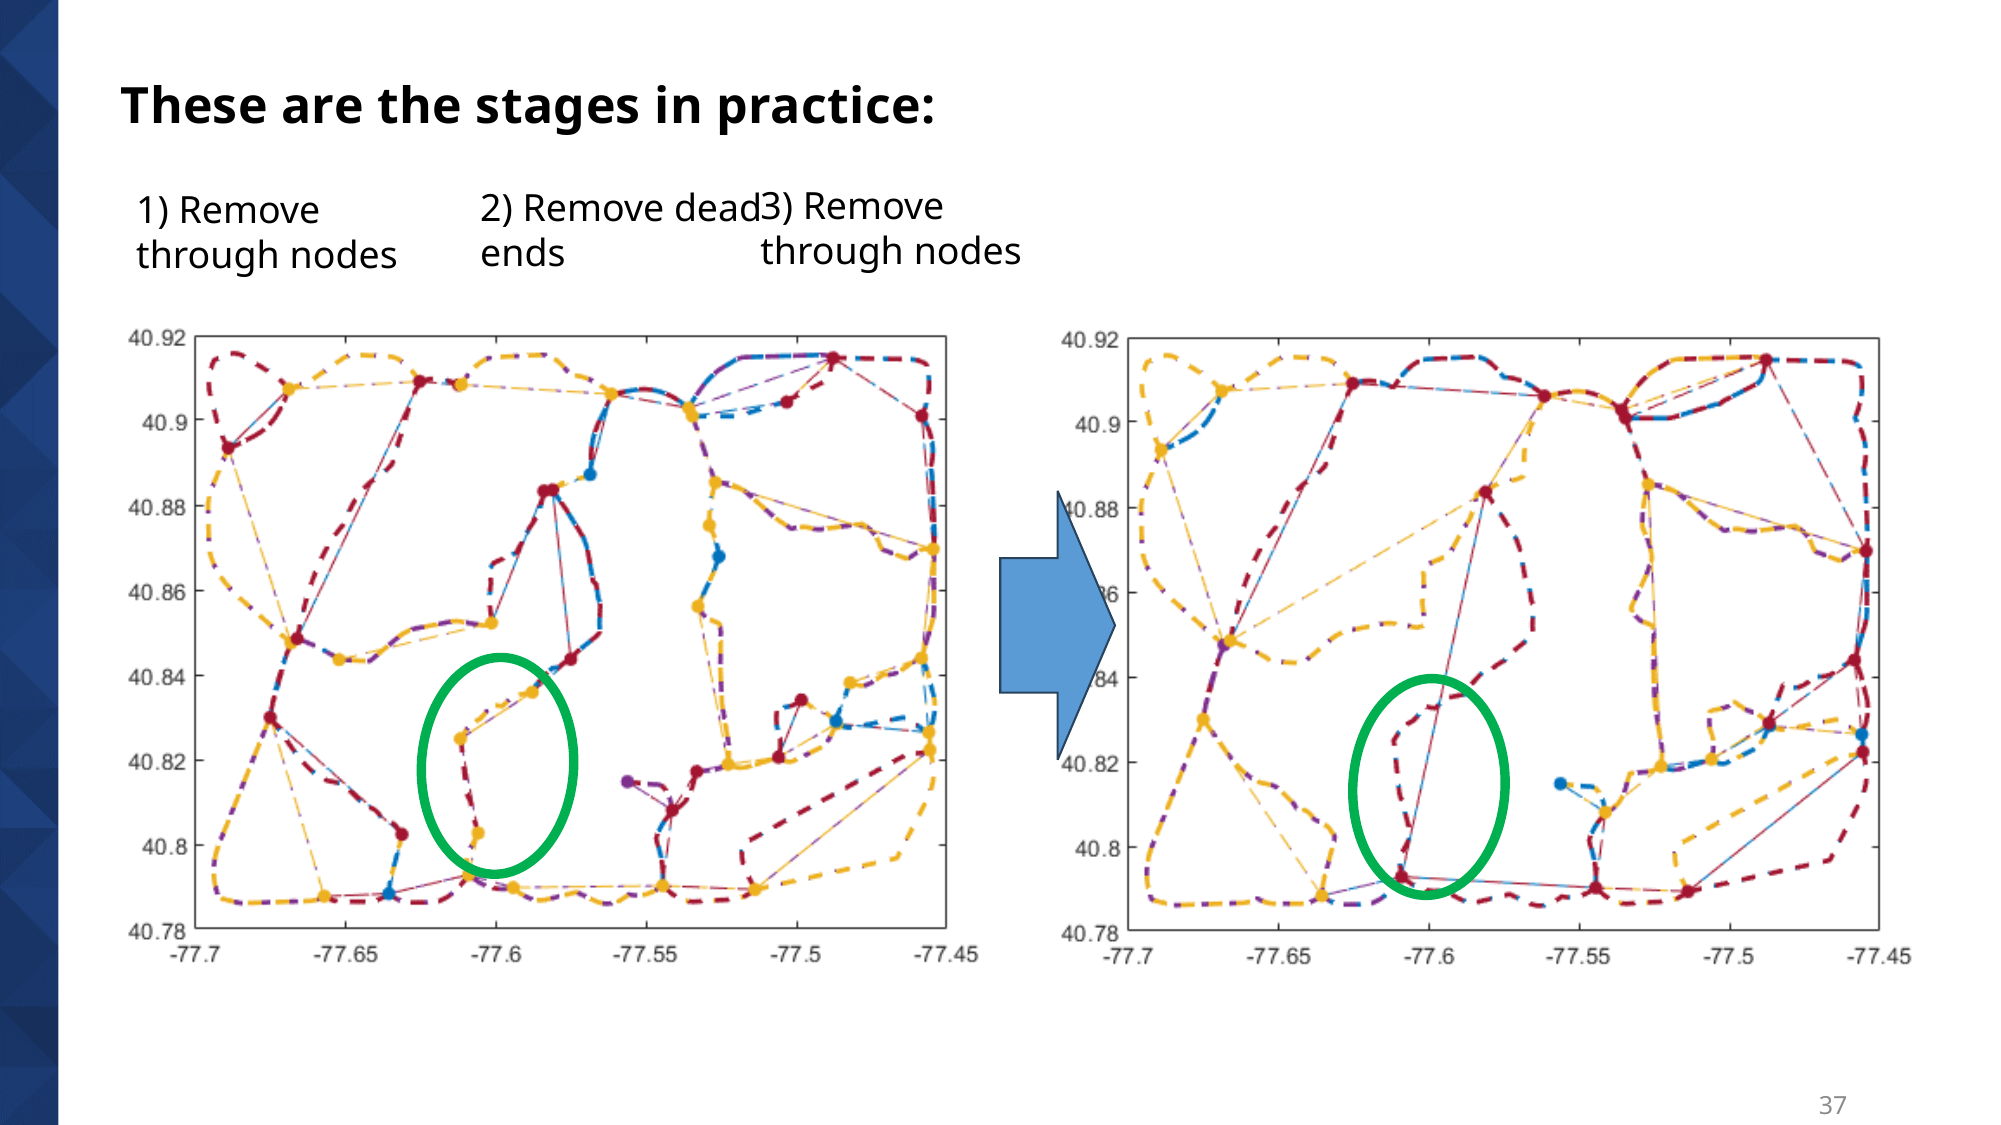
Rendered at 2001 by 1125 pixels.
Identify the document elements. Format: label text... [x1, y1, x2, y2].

slide_number 37 [1412, 1087, 1863, 1125]
text_box 3) Remove through nodes [745, 174, 1090, 280]
text_box 2) Remove dead ends [465, 176, 810, 282]
text_box 1) Remove through nodes [121, 178, 466, 282]
picture [0, 0, 2001, 1125]
title These are the stages in practice: [105, 13, 1972, 142]
